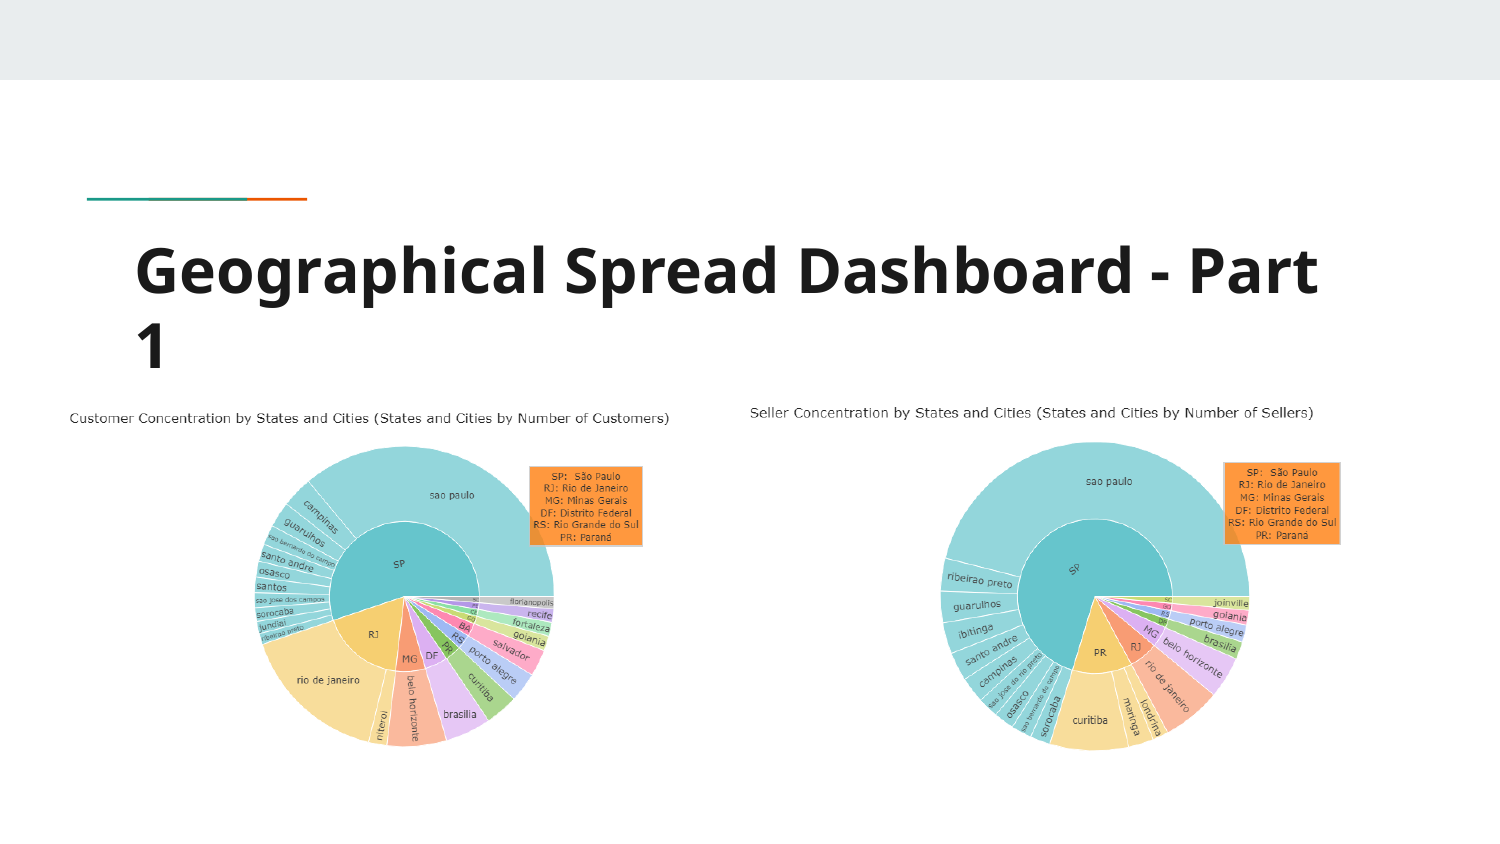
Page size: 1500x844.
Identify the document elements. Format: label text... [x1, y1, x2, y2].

picture [32, 392, 1478, 814]
title Geographical Spread Dashboard - Part 1 [119, 216, 1381, 305]
